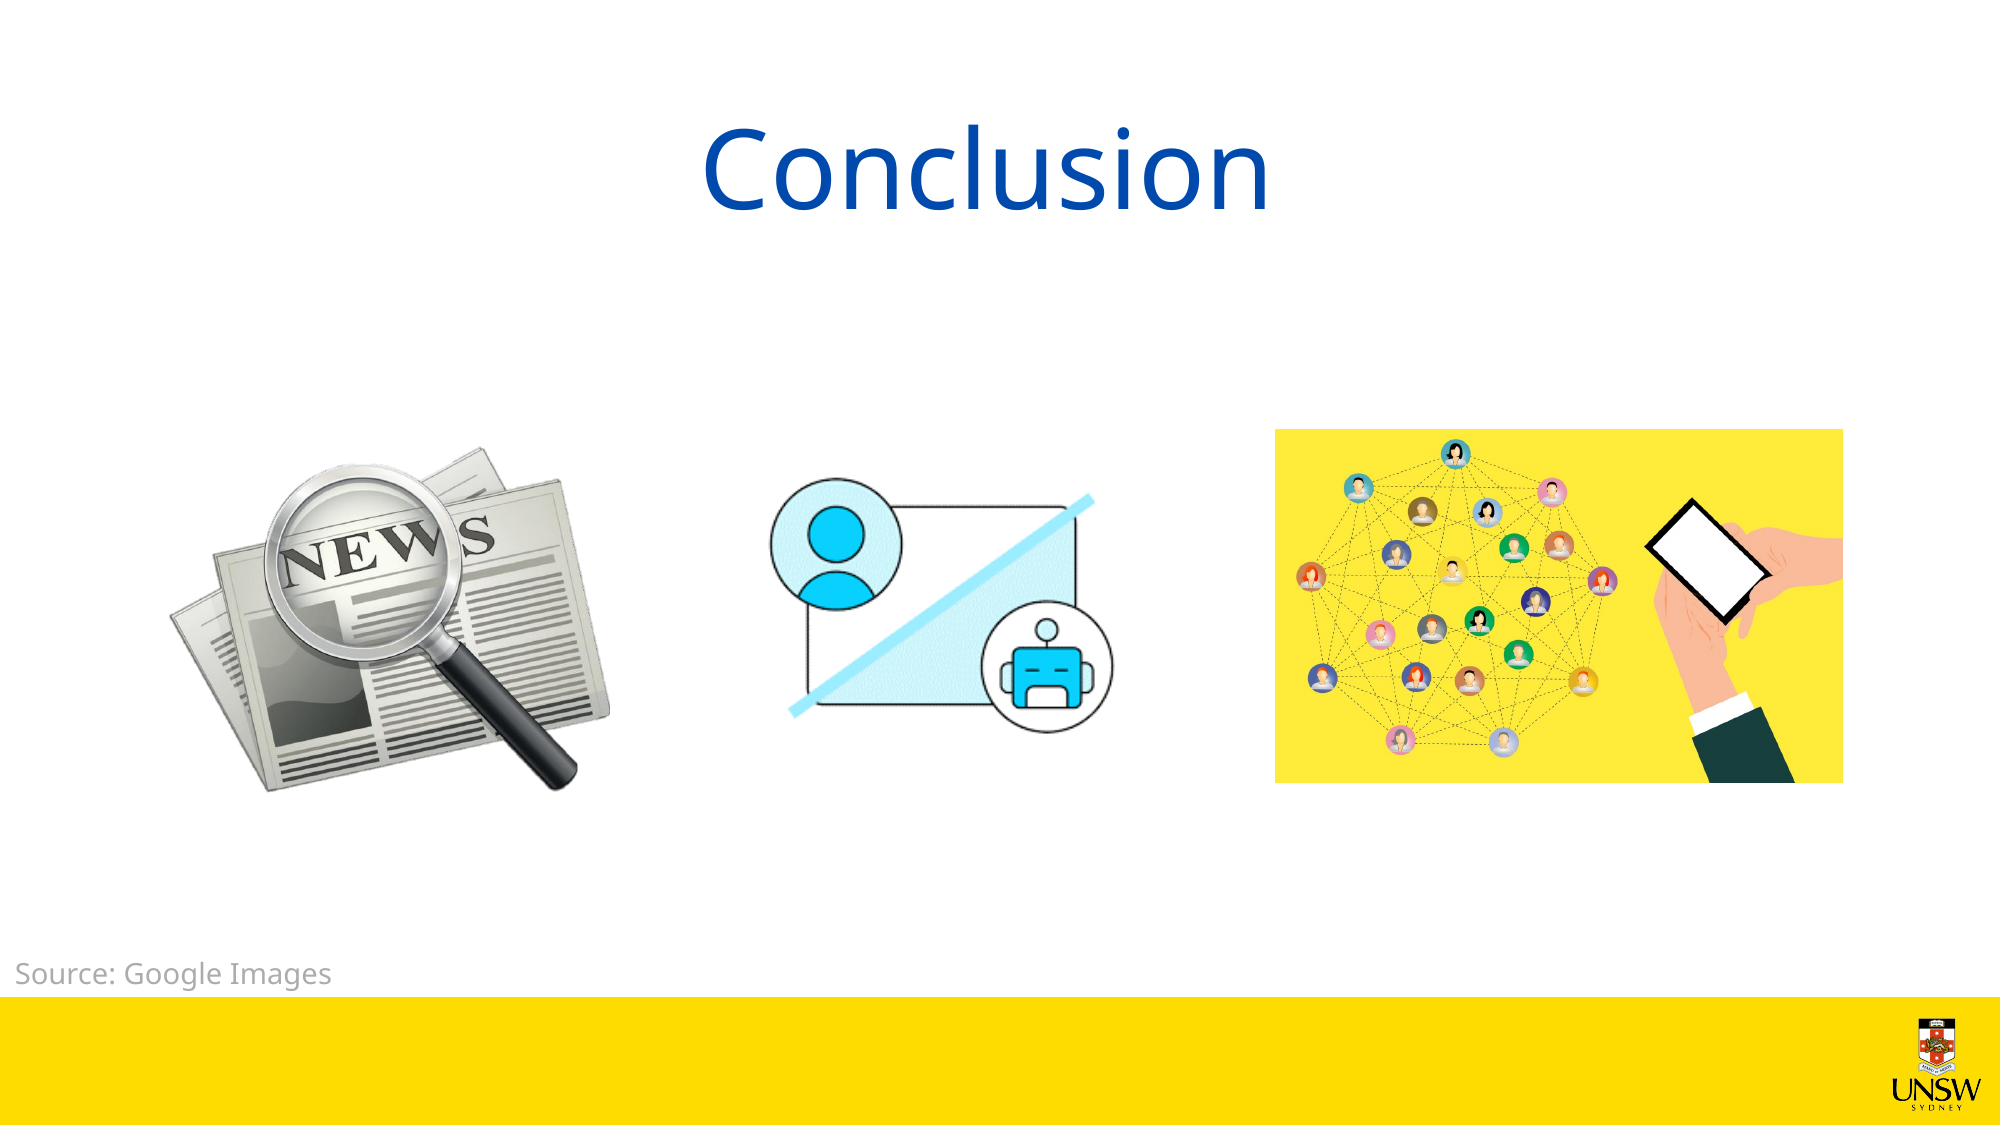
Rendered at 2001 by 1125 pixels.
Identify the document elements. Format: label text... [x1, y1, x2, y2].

text_box Conclusion [699, 120, 2000, 232]
picture [165, 419, 610, 793]
picture [1274, 429, 1843, 783]
picture [1887, 1007, 1986, 1122]
picture [754, 418, 1130, 794]
text_box Source: Google Images [0, 947, 673, 998]
